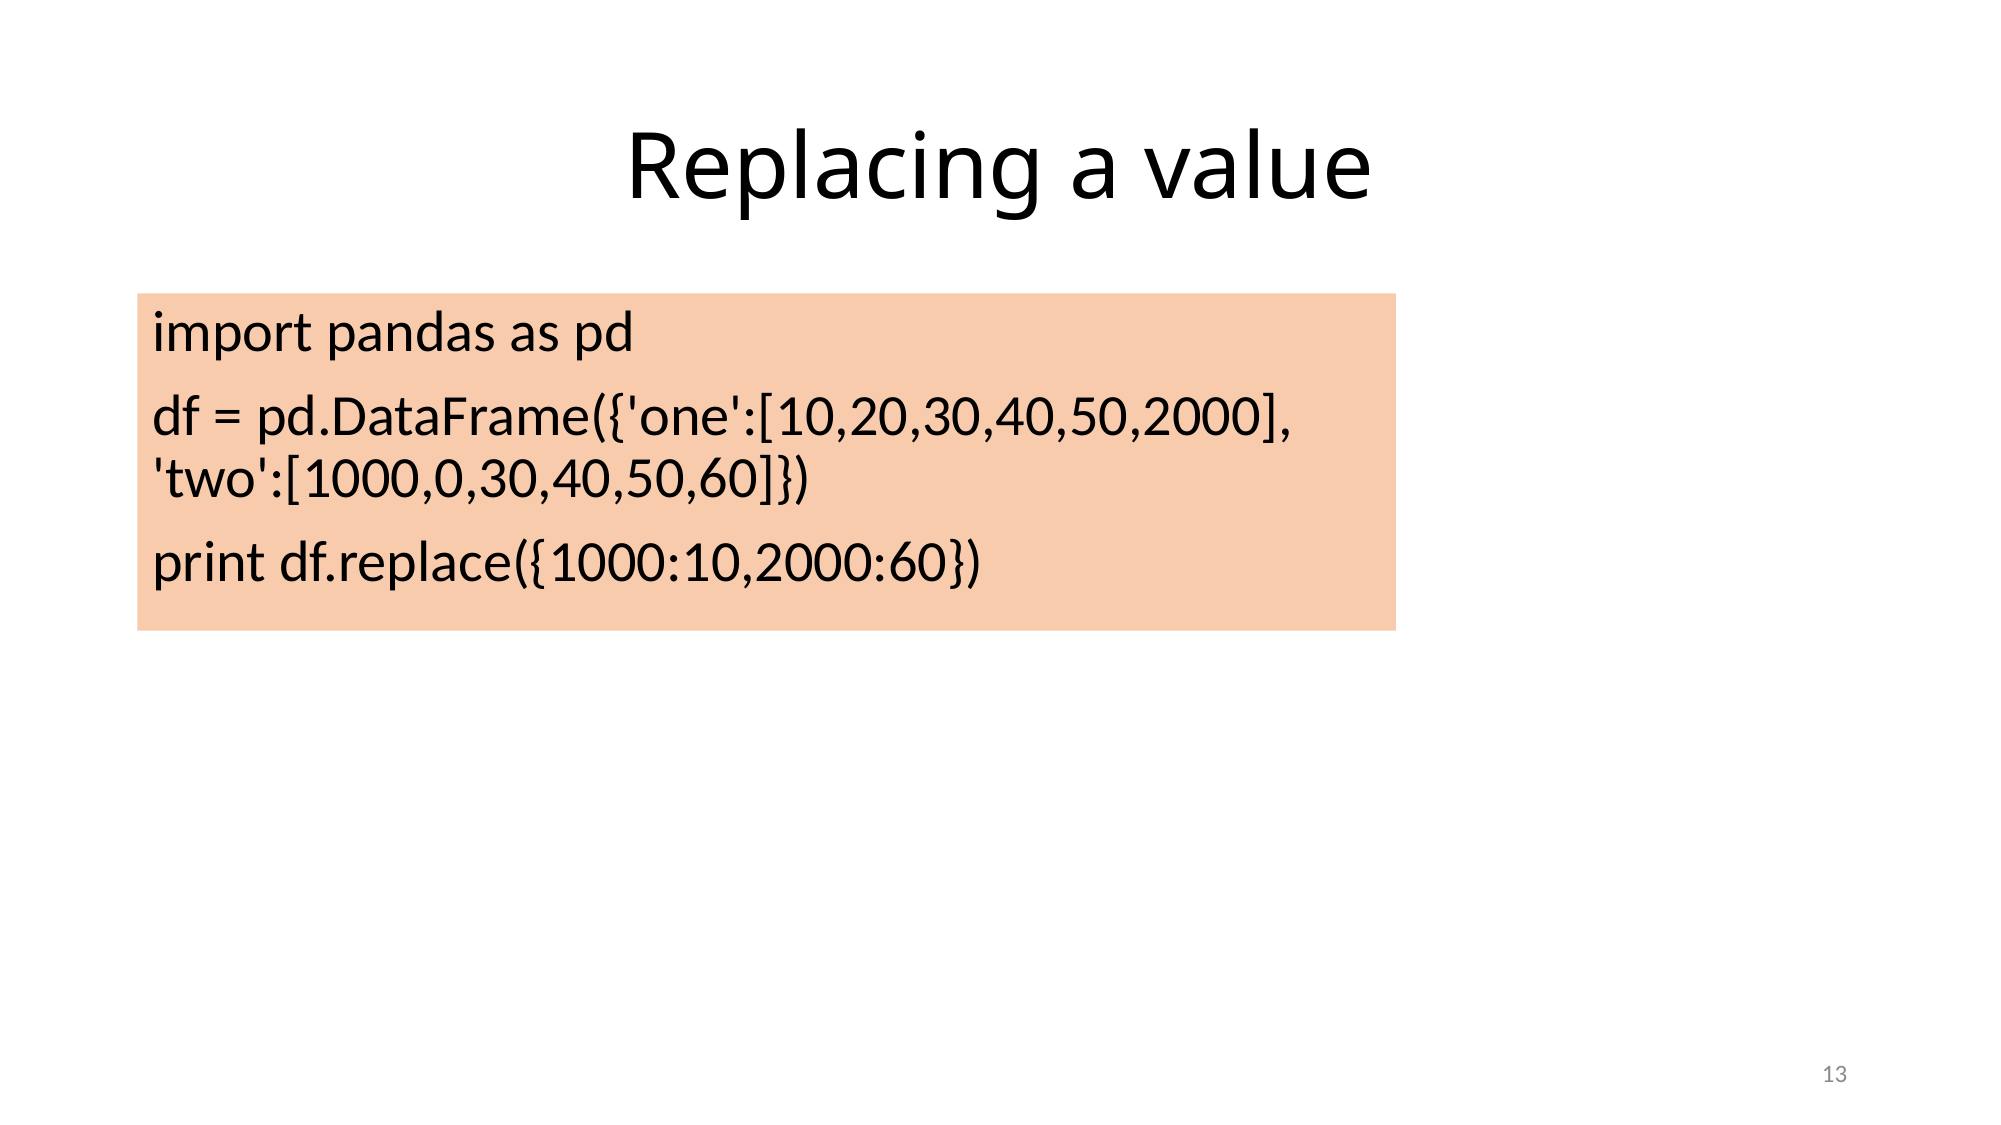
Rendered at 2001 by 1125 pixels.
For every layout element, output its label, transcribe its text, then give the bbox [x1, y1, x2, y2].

title Replacing a value [137, 59, 1863, 278]
list import pandas as pd df = pd.DataFrame({'one':[10,20,30,40,50,2000], 'two':[1000,0,30,40,50,60]}) print df.replace({1000:10,2000:60}) [137, 293, 1396, 631]
slide_number 13 [1412, 1042, 1863, 1103]
